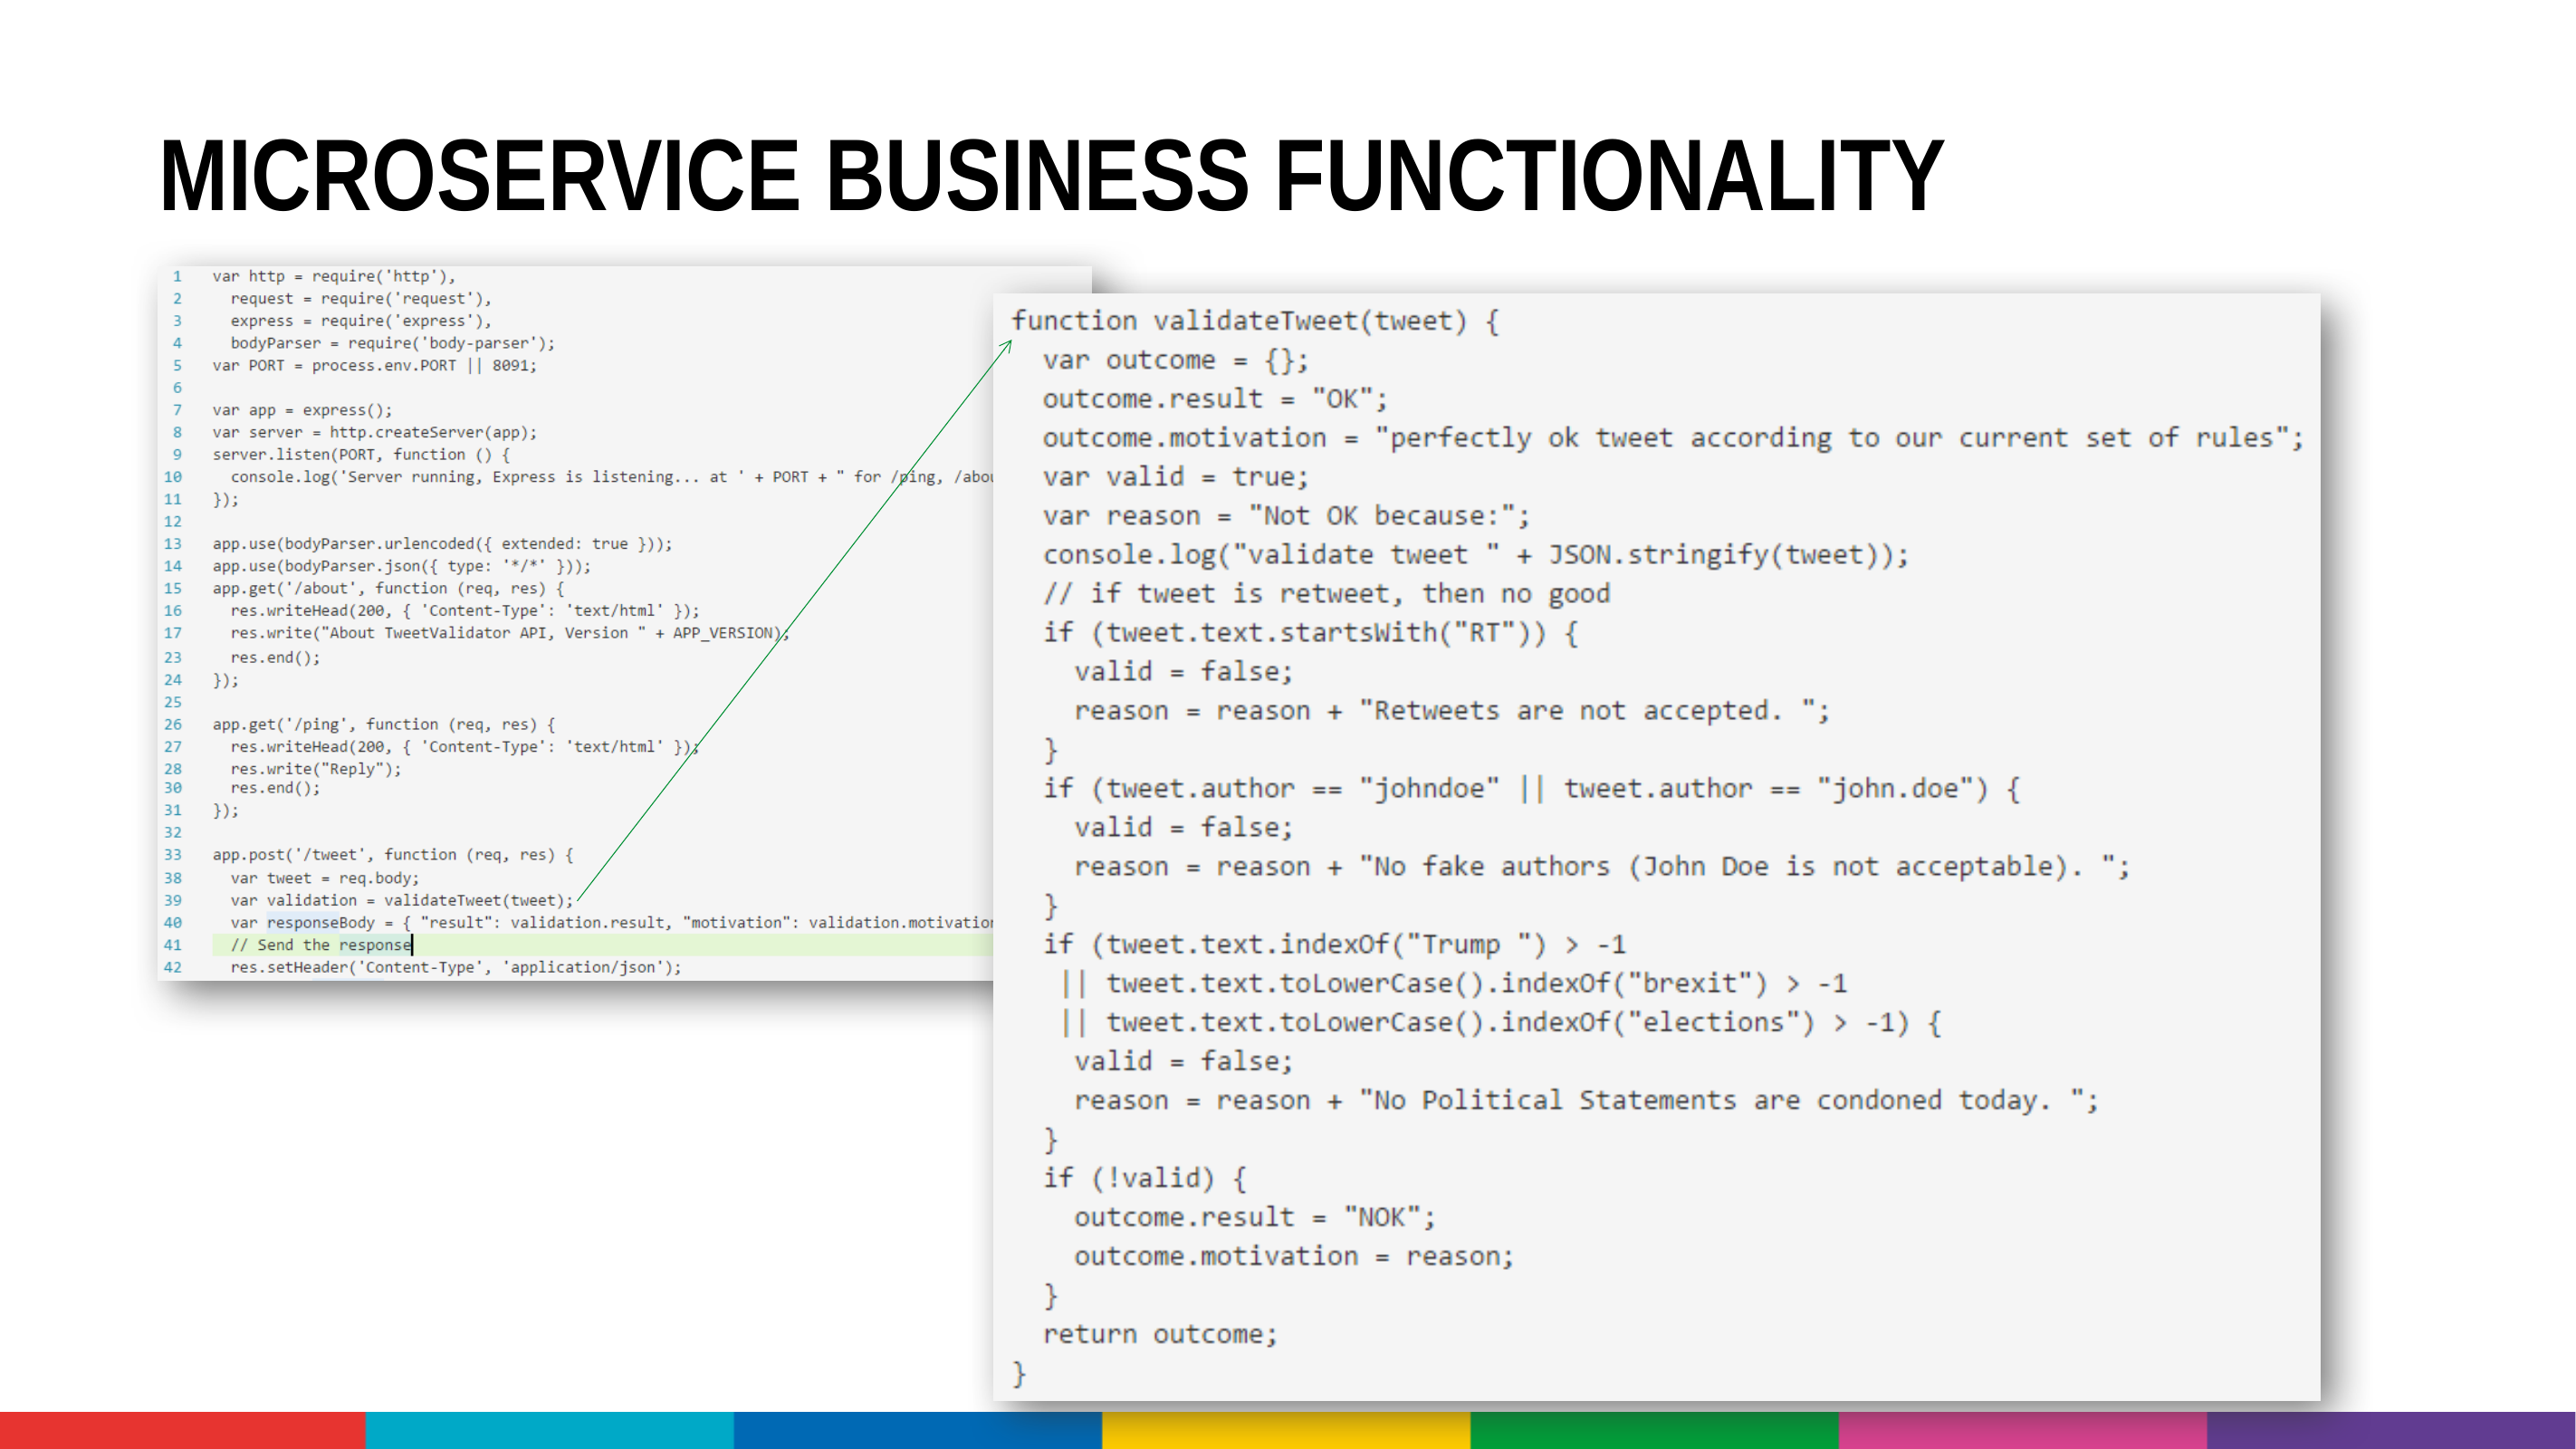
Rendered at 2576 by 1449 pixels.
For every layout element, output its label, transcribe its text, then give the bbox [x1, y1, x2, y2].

picture [0, 1412, 733, 1449]
picture [158, 266, 2321, 1401]
title Microservice business functionality [145, 125, 2059, 326]
picture [735, 1412, 2576, 1449]
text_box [577, 339, 1012, 901]
